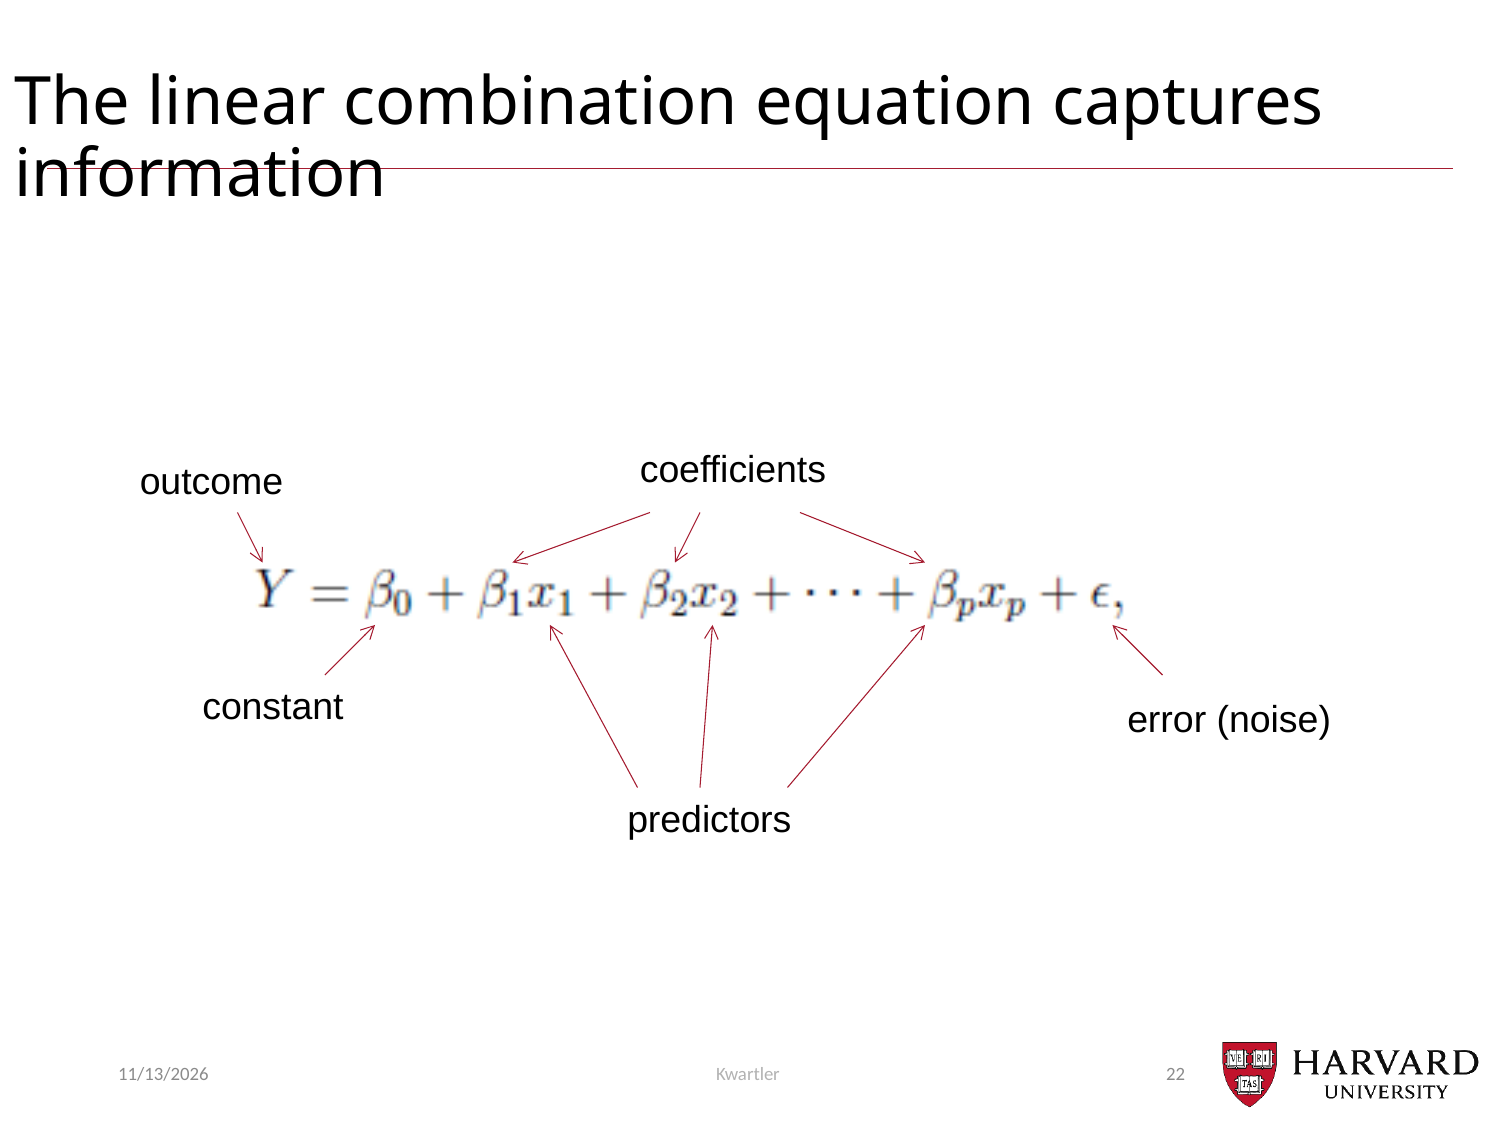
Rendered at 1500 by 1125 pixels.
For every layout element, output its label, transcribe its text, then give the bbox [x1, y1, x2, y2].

text_box outcome [125, 449, 313, 510]
footer Kwartler [496, 1042, 1004, 1103]
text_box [237, 512, 263, 563]
text_box error (noise) [1112, 687, 1388, 748]
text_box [512, 512, 650, 563]
text_box coefficients [624, 437, 875, 498]
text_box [549, 624, 638, 788]
slide_number 22 [1059, 1042, 1200, 1103]
picture [1200, 1024, 1500, 1125]
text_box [1112, 624, 1163, 675]
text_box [787, 624, 925, 788]
text_box constant [187, 674, 388, 735]
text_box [799, 512, 926, 563]
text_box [674, 512, 700, 563]
picture [174, 524, 1201, 663]
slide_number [103, 1042, 441, 1103]
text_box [699, 624, 713, 788]
text_box predictors [612, 787, 875, 848]
title The linear combination equation captures information [0, 59, 1500, 157]
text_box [324, 624, 375, 675]
